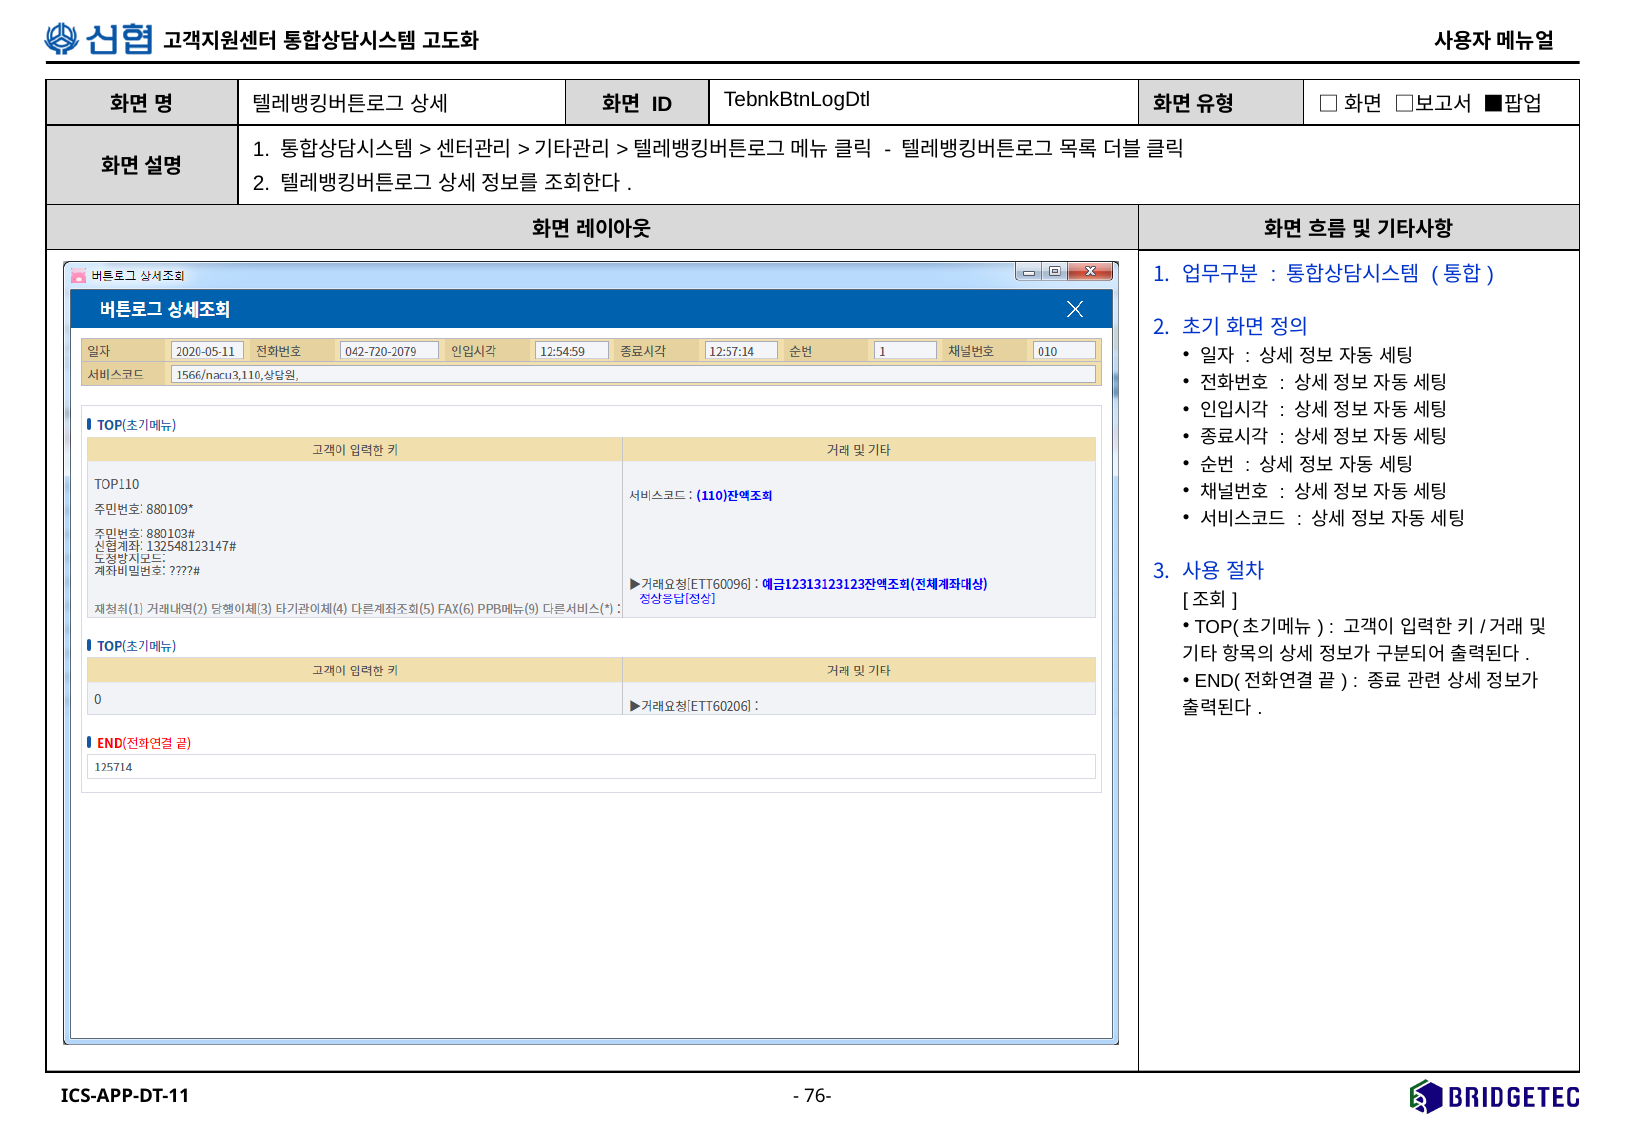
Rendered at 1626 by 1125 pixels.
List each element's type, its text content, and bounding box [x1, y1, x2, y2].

picture [62, 260, 1120, 1046]
table_header 화면 명 [47, 80, 237, 124]
table_cell 업무구분 : 통합상담시스템 (통합) 초기 화면 정의 일자 : 상세 정보 자동 세팅 전화번호 : 상세 정보 자동 세팅 인입시각 : 상세 정보 자동 세팅 종료시각 : 상세 정보 자동 세팅 순번 : 상세 정보 자동 세팅 채널번호 : 상세 정보 자동 세팅 서비스코드 : 상세 정보 자동 세팅 사용 절차 [조회] TOP(초기메뉴) : 고객이 입력한 키/거래 및 기타 항목의 상세 정보가 구분되어 출력된다. END(전화연결 끝) : 종료 관련 상세 정보가 출력된다. [1139, 251, 1579, 1072]
table_cell 1. 통합상담시스템>센터관리>기타관리>텔레뱅킹버튼로그 메뉴 클릭 - 텔레뱅킹버튼로그 목록 더블 클릭 2. 텔레뱅킹버튼로그 상세 정보를 조회한다. [239, 126, 1579, 204]
table_header TebnkBtnLogDtl [710, 80, 1138, 124]
picture [1410, 1079, 1579, 1114]
table_cell 화면 설명 [47, 126, 237, 204]
table_header 화면 ID [566, 80, 708, 124]
table_header □화면 □보고서 ■팝업 [1304, 80, 1579, 124]
table_cell 화면 레이아웃 [47, 205, 1138, 249]
table_header 화면 유형 [1139, 80, 1303, 124]
picture [42, 20, 154, 58]
table_cell 화면 흐름 및 기타사항 [1139, 205, 1579, 249]
table_cell [47, 250, 1138, 1072]
table_header 텔레뱅킹버튼로그 상세 [239, 80, 565, 124]
